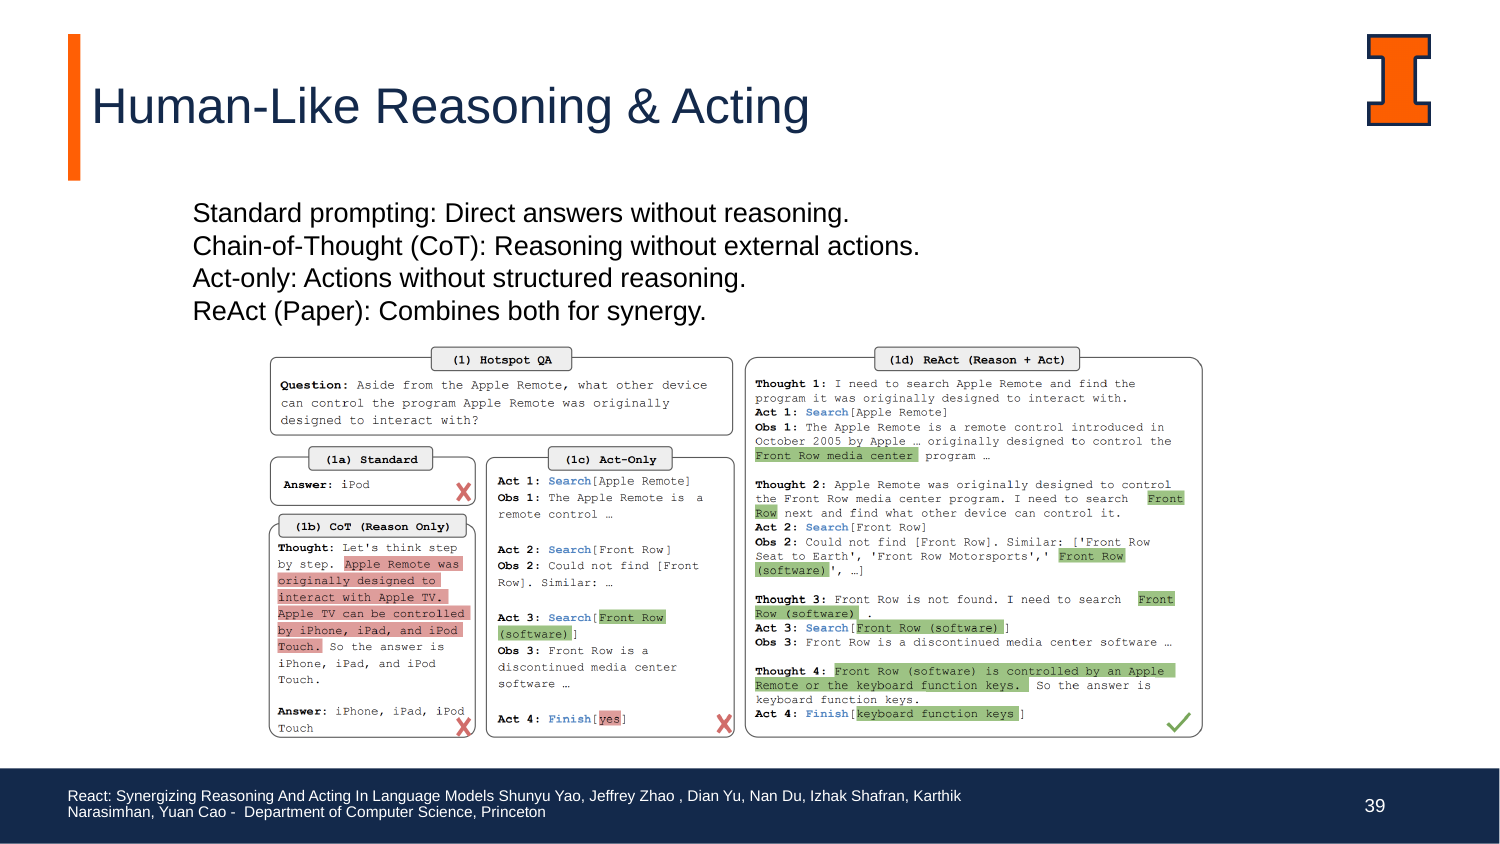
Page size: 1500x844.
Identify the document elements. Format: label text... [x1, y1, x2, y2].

picture [217, 332, 1232, 747]
picture [1367, 34, 1431, 126]
text_box Standard prompting: Direct answers without reasoning. Chain-of-Thought (CoT): Reasoning without external actions. Act-only: Actions without structured reasoning. ReAct (Paper): Combines both for synergy. [102, 180, 1152, 373]
title Human-Like Reasoning & Acting [80, 34, 1357, 181]
slide_number ‹#› [1059, 782, 1397, 827]
list React: Synergizing Reasoning And Acting In Language Models Shunyu Yao, Jeffrey Zhao , Dian Yu, Nan Du, Izhak Shafran, Karthik Narasimhan, Yuan Cao - Department of Computer Science, Princeton [56, 782, 1059, 827]
